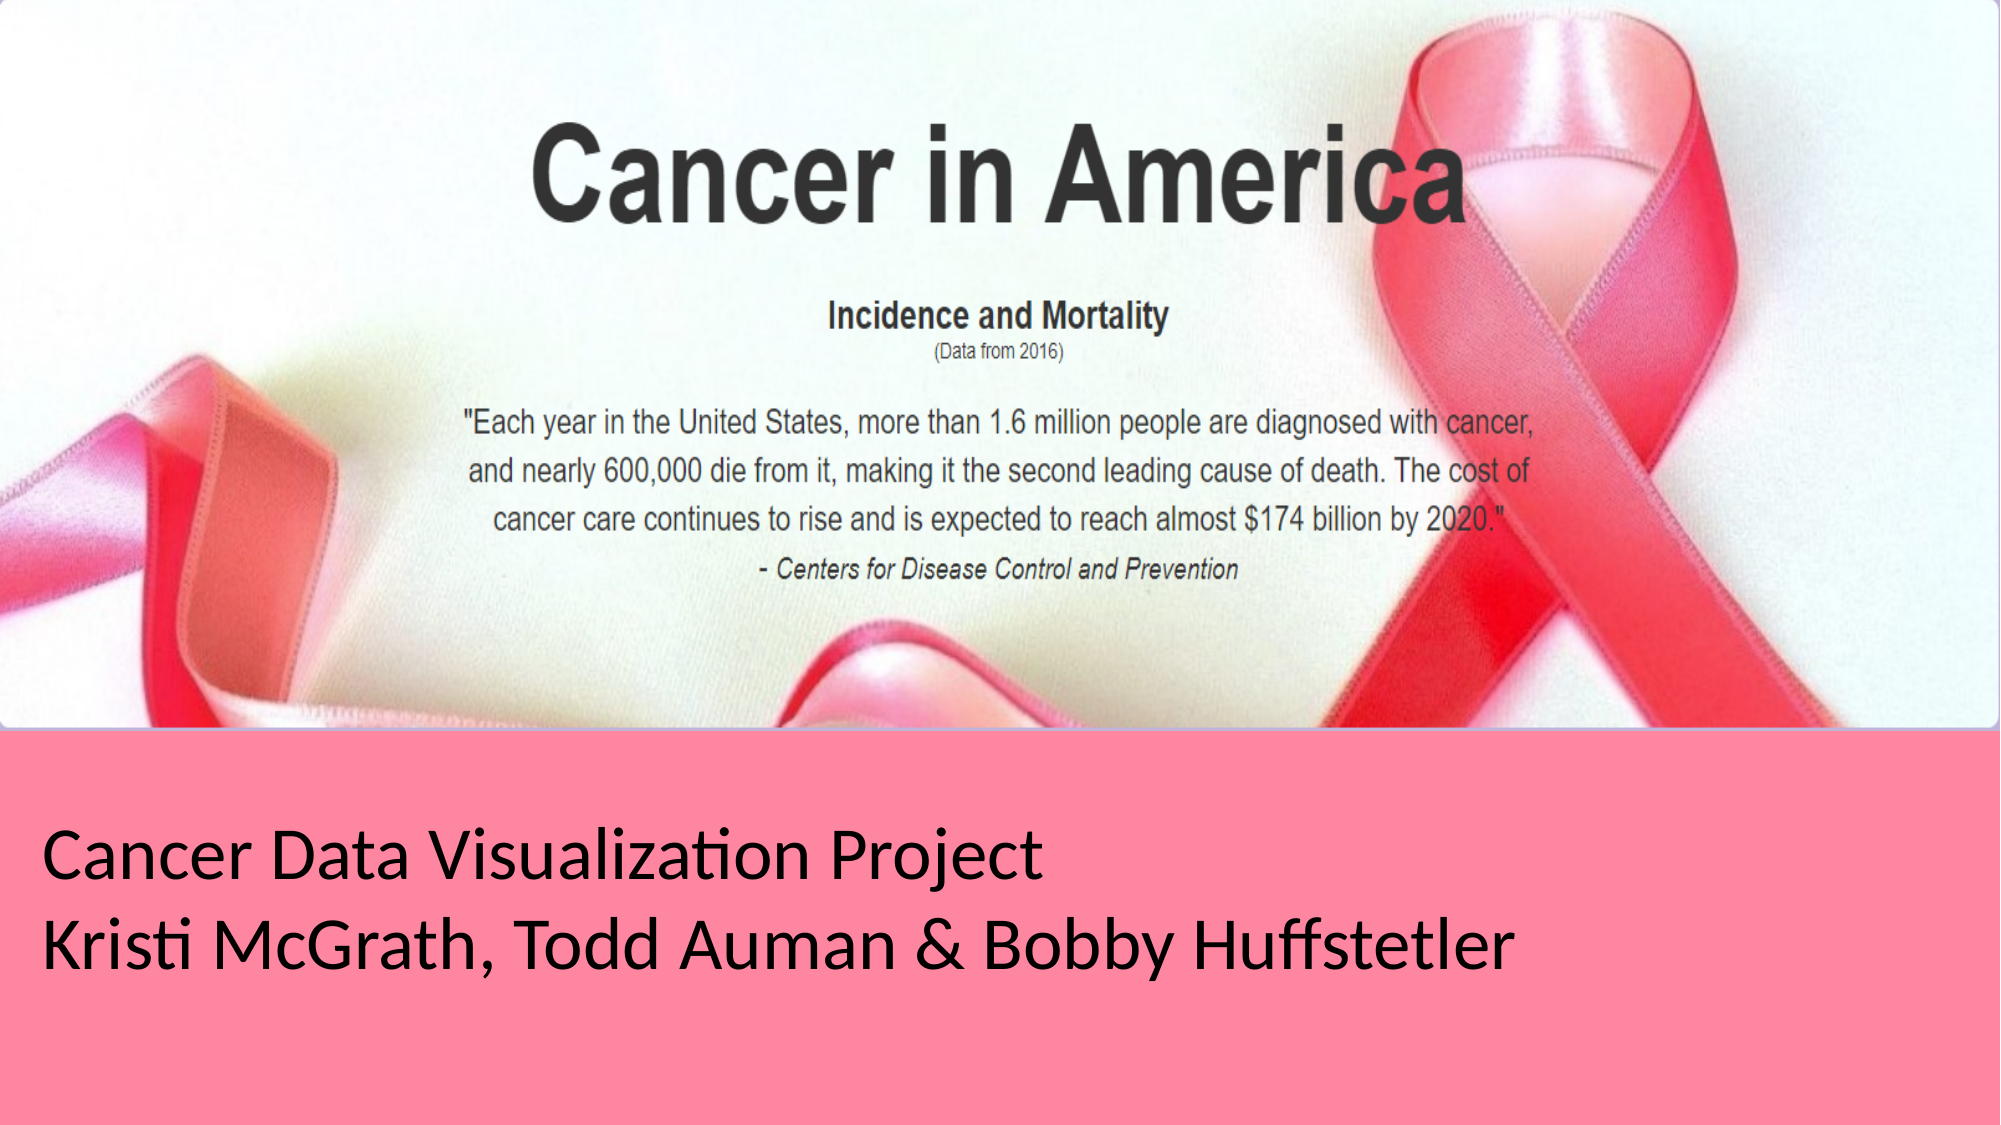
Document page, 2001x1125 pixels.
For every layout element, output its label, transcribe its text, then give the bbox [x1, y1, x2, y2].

text_box Cancer Data Visualization Project Kristi McGrath, Todd Auman & Bobby Huffstetler [28, 796, 1632, 992]
picture [0, 0, 2000, 731]
